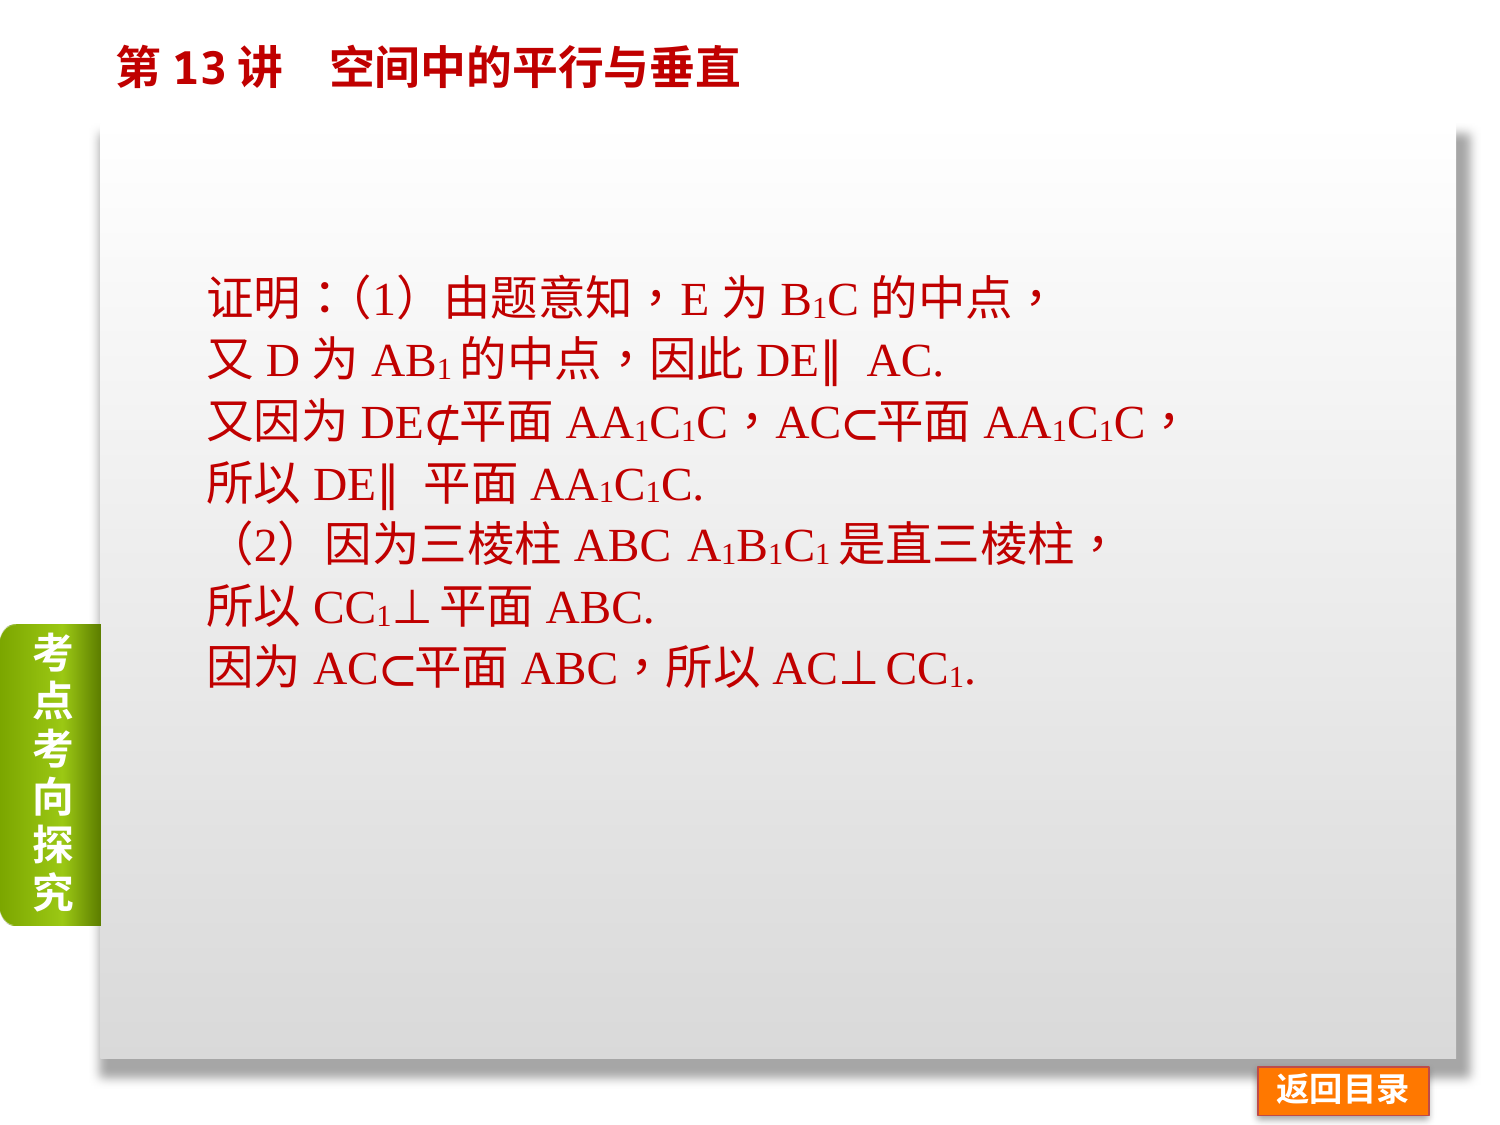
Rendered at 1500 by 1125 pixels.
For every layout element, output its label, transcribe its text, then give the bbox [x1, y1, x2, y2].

title 第13讲 空间中的平行与垂直 [100, 27, 1199, 106]
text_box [206, 267, 1384, 1125]
text_box 返回目录 [1387, 1066, 1430, 1116]
picture [0, 623, 101, 927]
